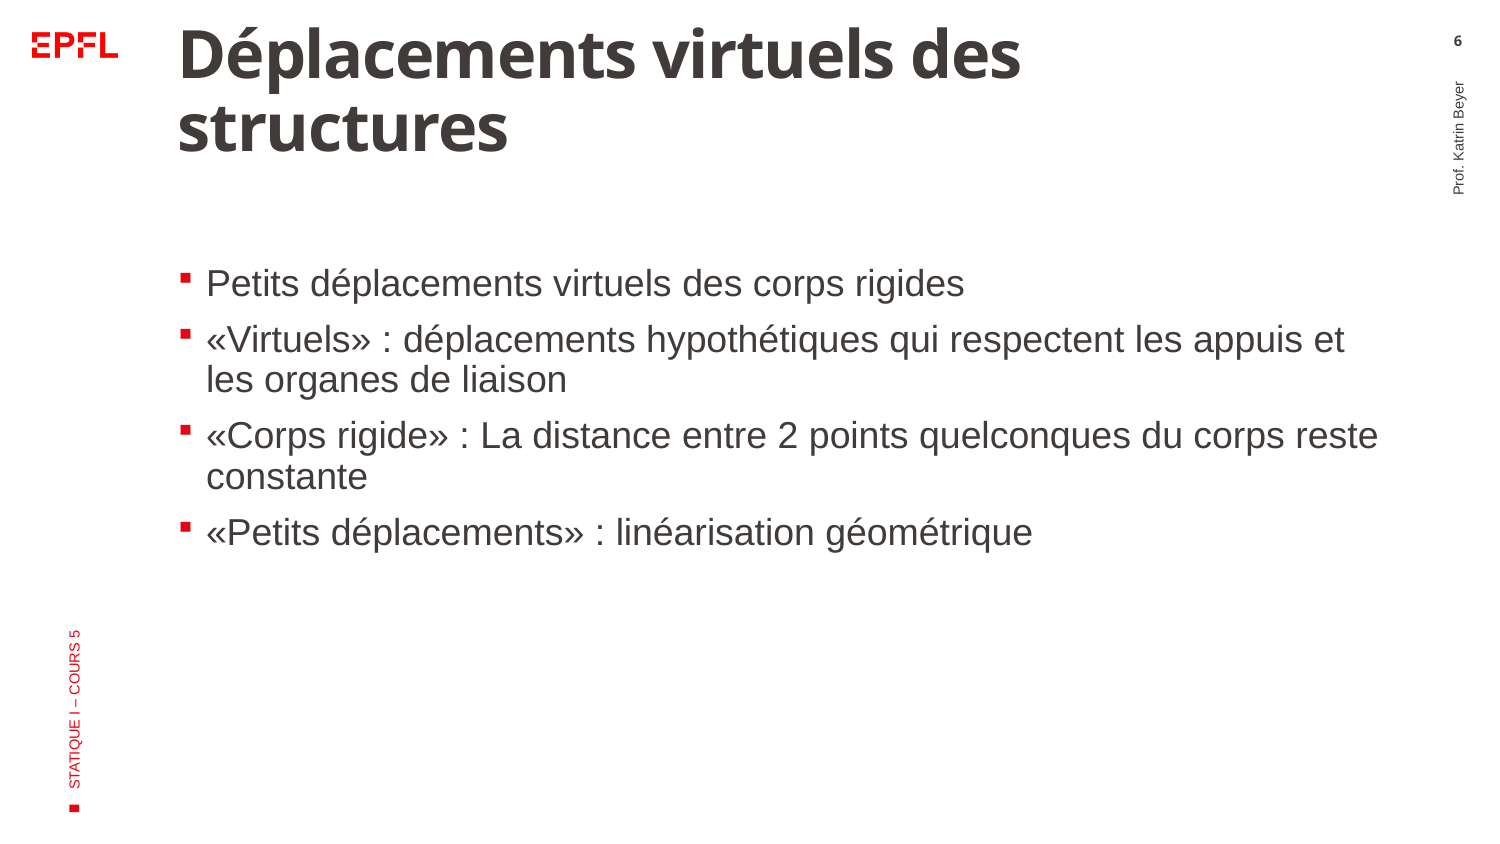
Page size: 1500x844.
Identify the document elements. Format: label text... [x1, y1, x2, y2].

footer Prof. Katrin Beyer [1415, 59, 1500, 641]
slide_number STATIQUE I – COURS 5 [0, 256, 149, 805]
slide_number 6 [1415, 32, 1500, 59]
title Déplacements virtuels des structures [148, 21, 1300, 198]
picture [21, 21, 129, 69]
